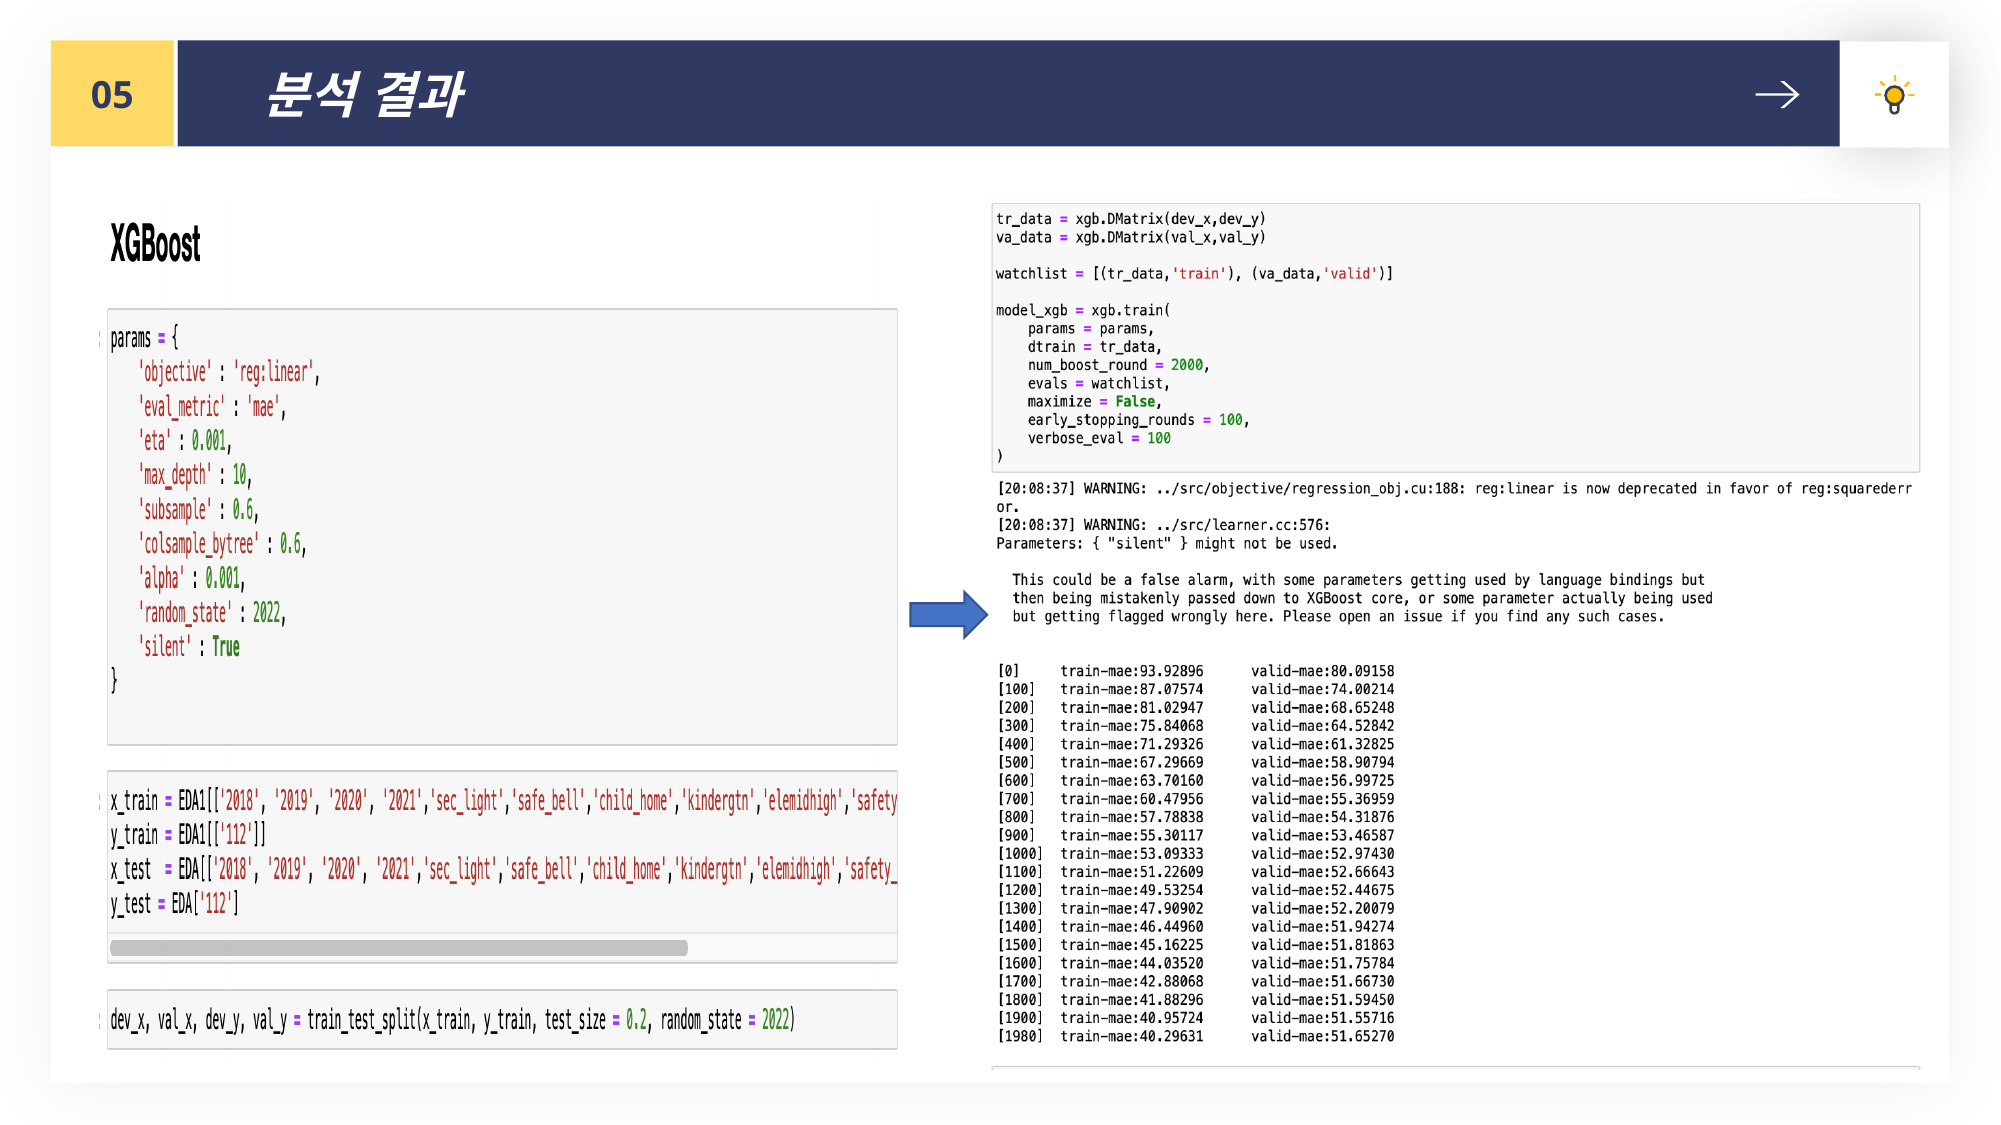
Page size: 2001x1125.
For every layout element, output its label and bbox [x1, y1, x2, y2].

picture [987, 199, 1927, 1070]
picture [99, 199, 908, 1070]
text_box [50, 40, 1950, 1084]
